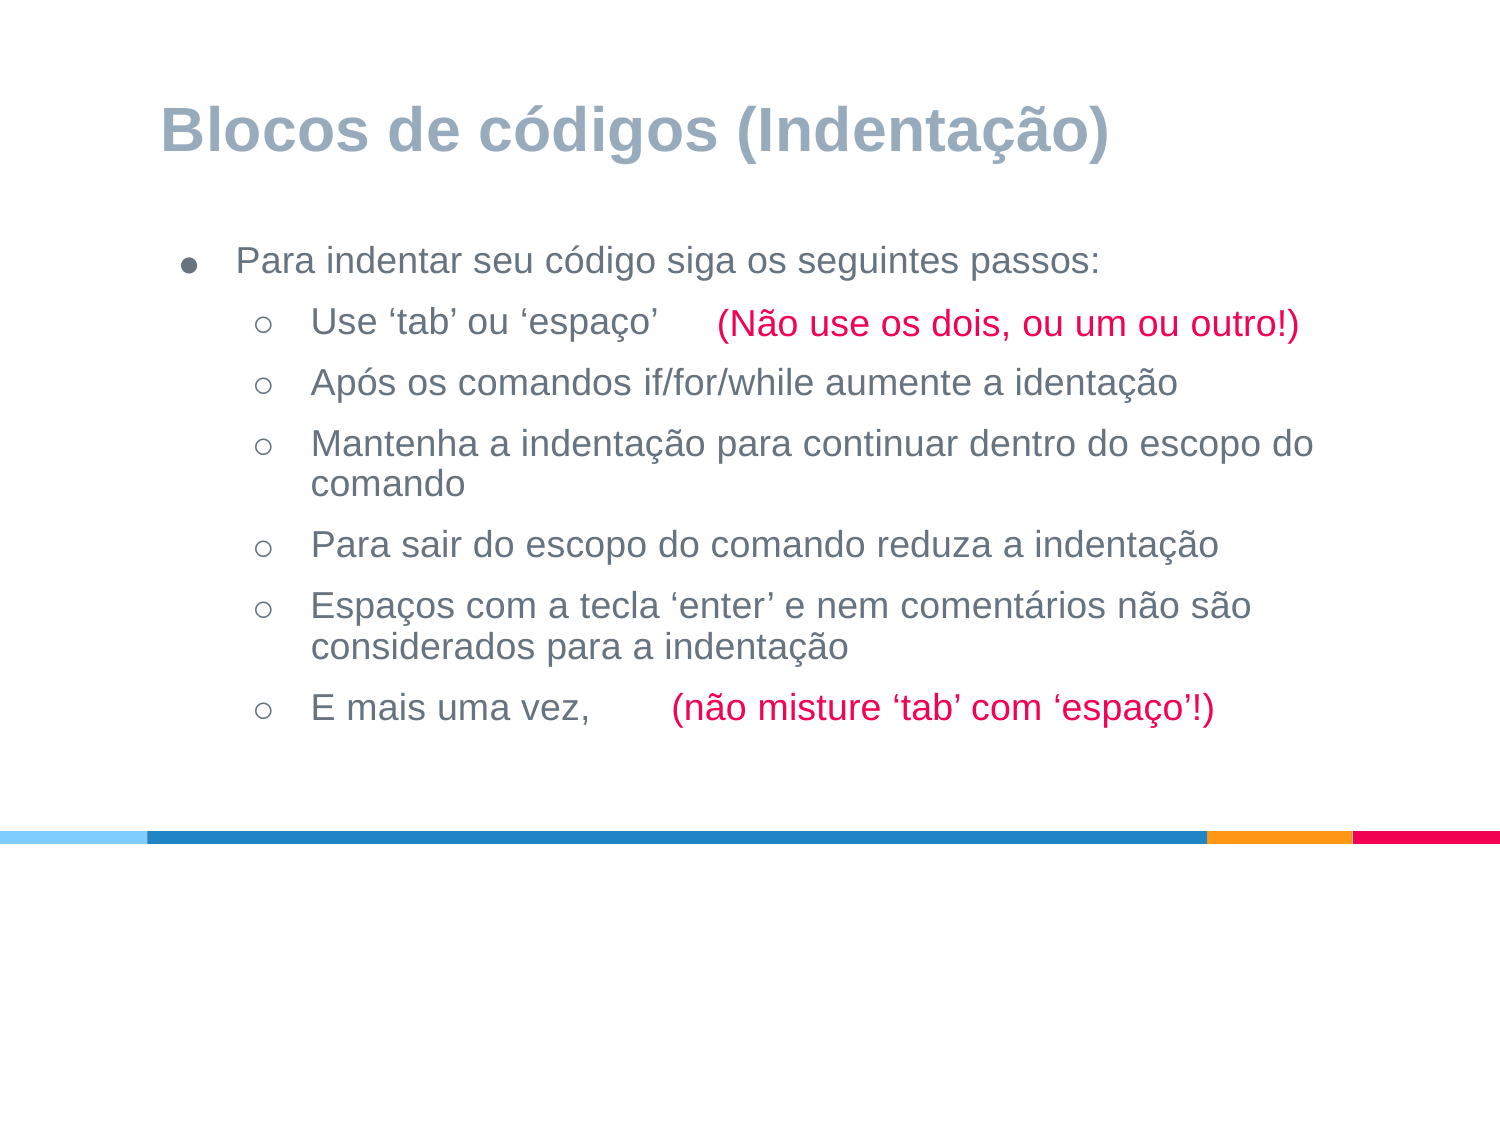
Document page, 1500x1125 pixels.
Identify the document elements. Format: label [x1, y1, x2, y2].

picture [0, 0, 1500, 844]
